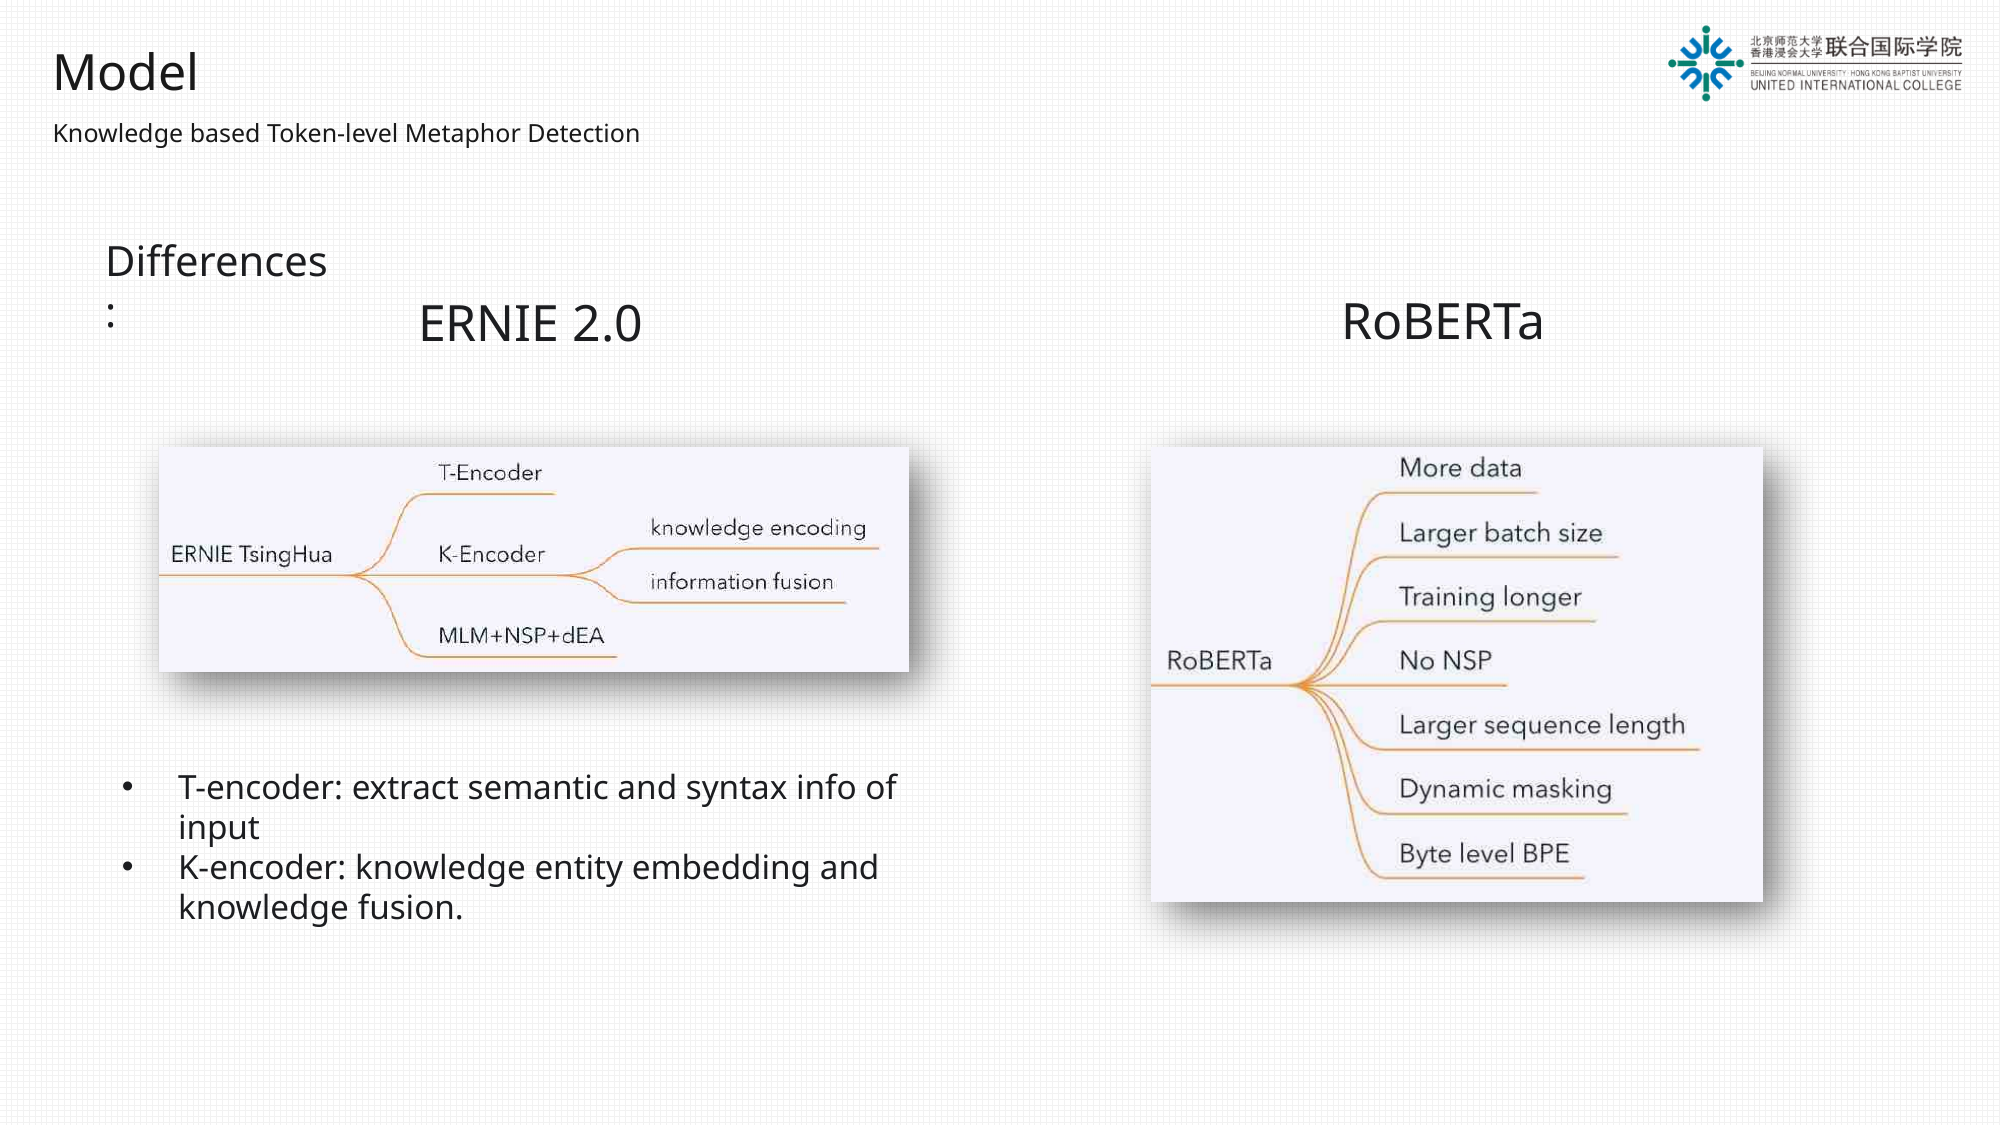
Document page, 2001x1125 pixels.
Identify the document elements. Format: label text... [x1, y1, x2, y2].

text_box ERNIE 2.0 [403, 283, 665, 359]
text_box RoBERTa [1326, 282, 1588, 357]
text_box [52, 31, 724, 145]
text_box T-encoder: extract semantic and syntax info of input K-encoder: knowledge entity embedding and knowledge fusion. [107, 759, 1000, 934]
picture [1151, 447, 1763, 902]
picture [159, 447, 909, 672]
text_box Differences: [90, 227, 352, 343]
picture [1666, 18, 1964, 109]
